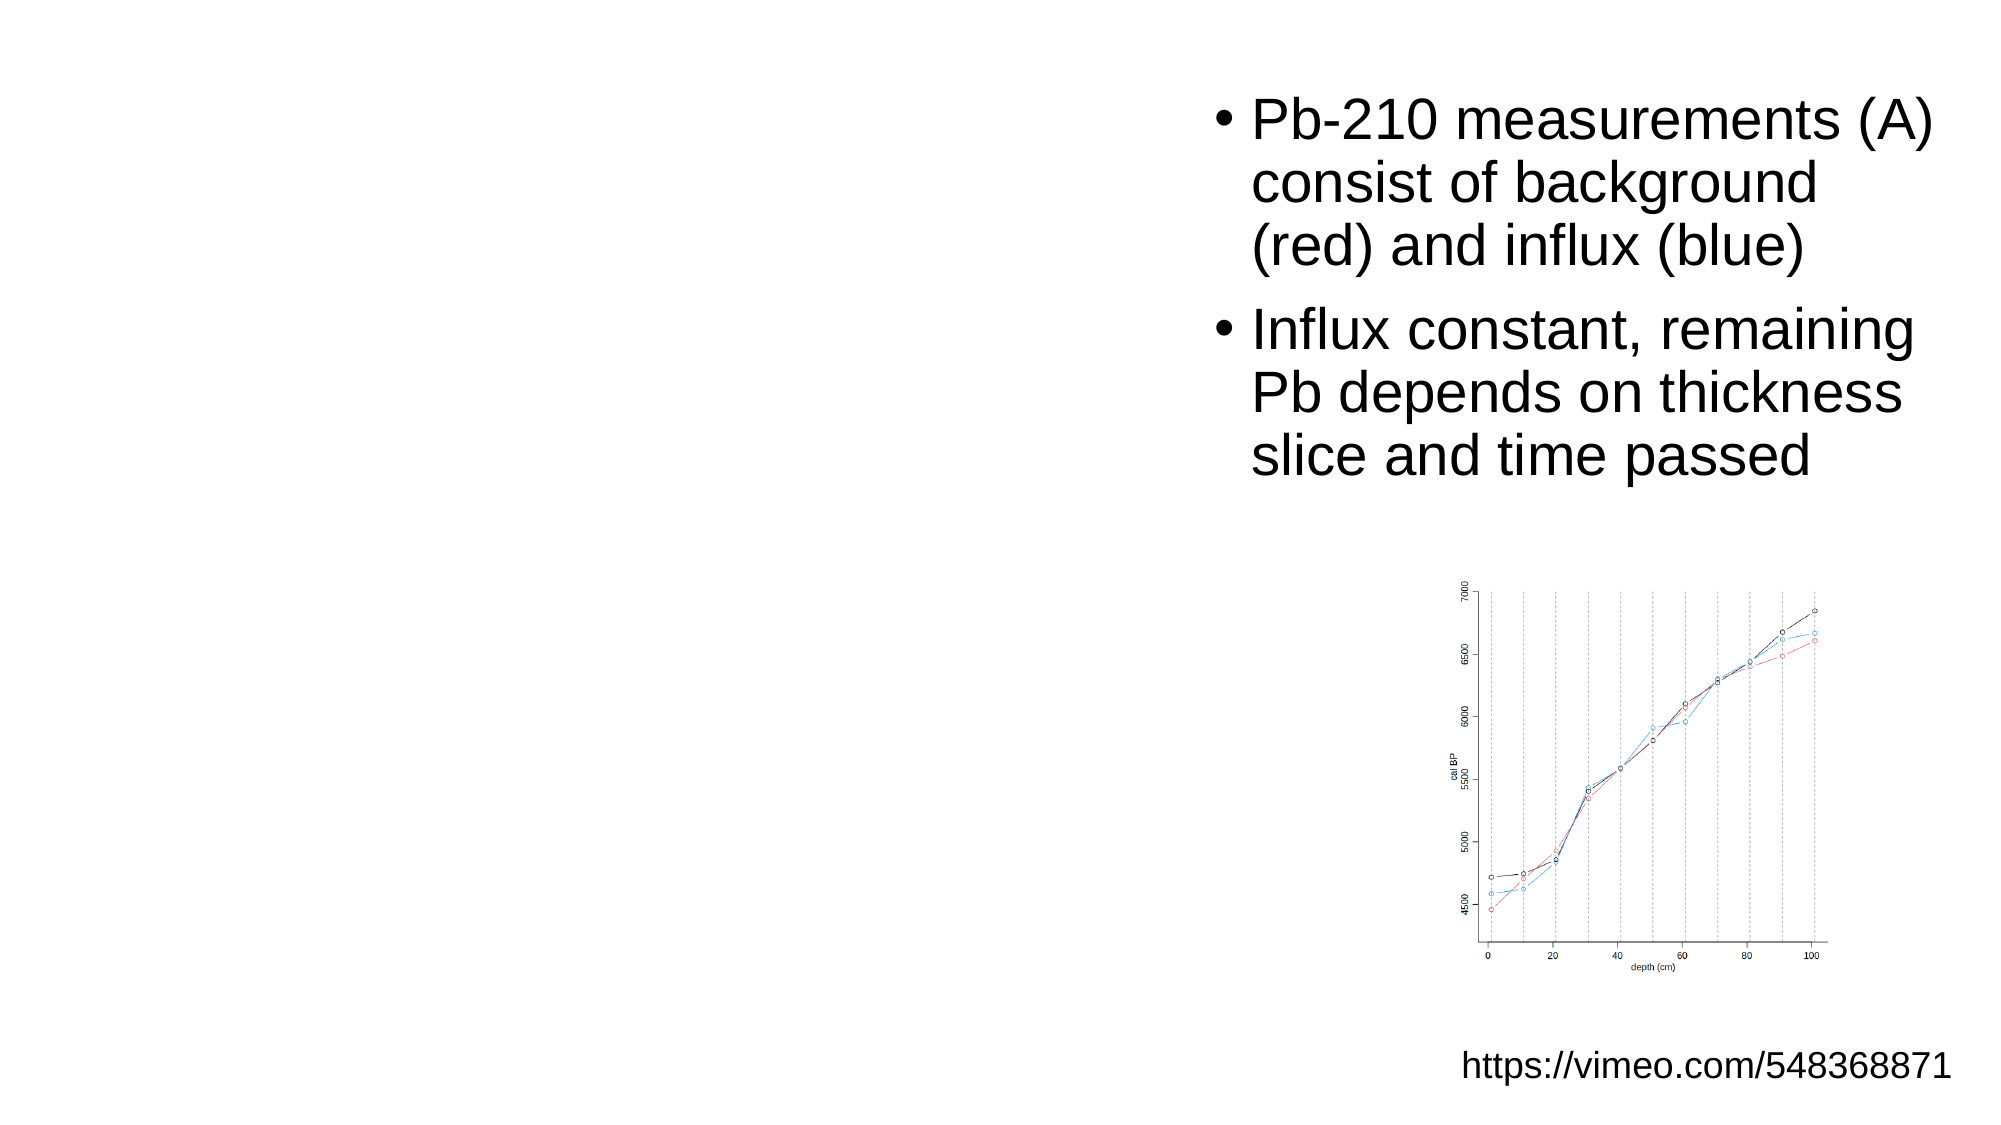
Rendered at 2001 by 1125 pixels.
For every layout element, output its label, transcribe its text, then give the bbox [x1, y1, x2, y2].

text_box https://vimeo.com/548368871 [1446, 1033, 1968, 1091]
picture [1446, 580, 1837, 975]
text_box Pb-210 measurements (A) consist of background (red) and influx (blue) Influx constant, remaining Pb depends on thickness slice and time passed [1213, 89, 1949, 709]
